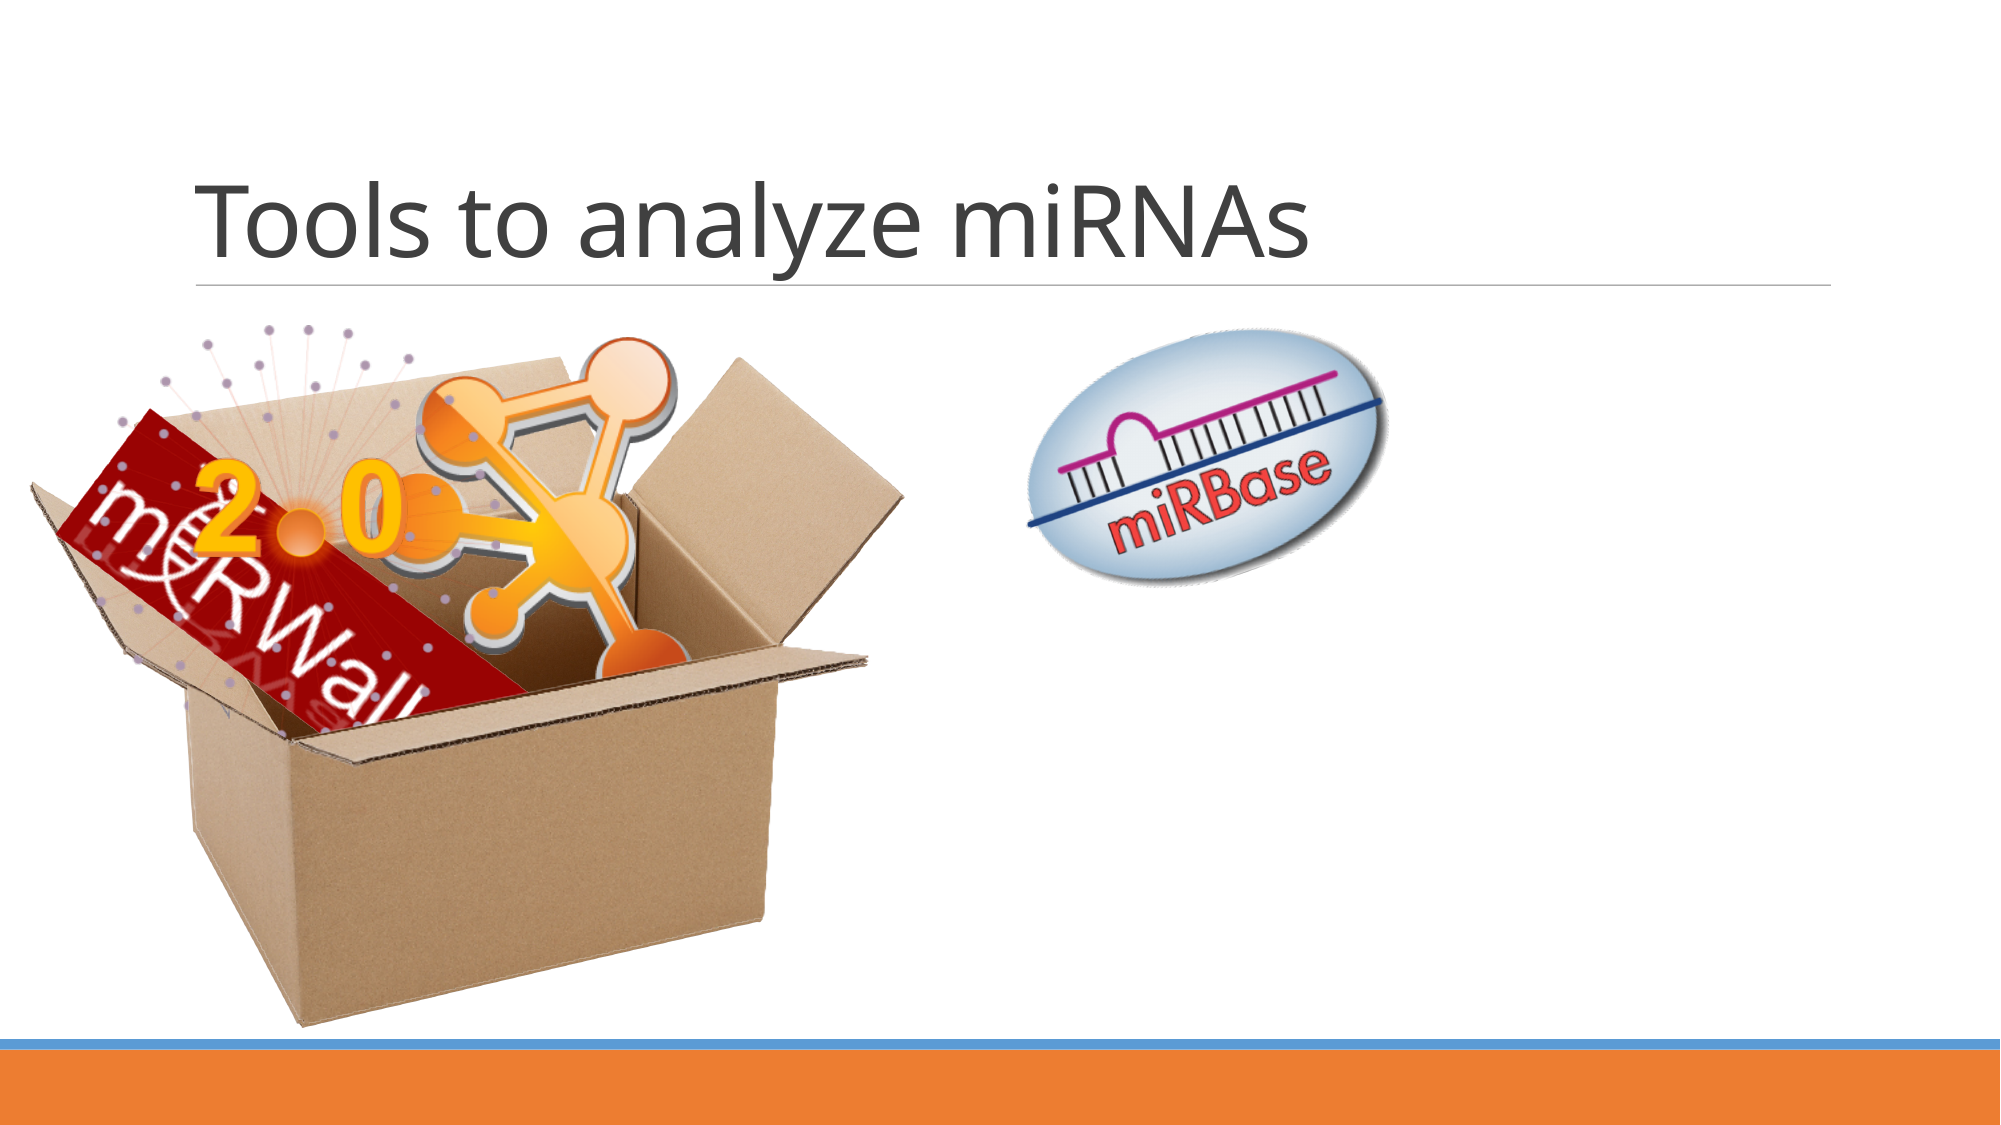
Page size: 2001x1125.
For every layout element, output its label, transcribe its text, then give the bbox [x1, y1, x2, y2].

text_box Tools to analyze miRNAs [179, 46, 1830, 285]
picture [29, 324, 905, 1028]
picture [976, 267, 1436, 649]
